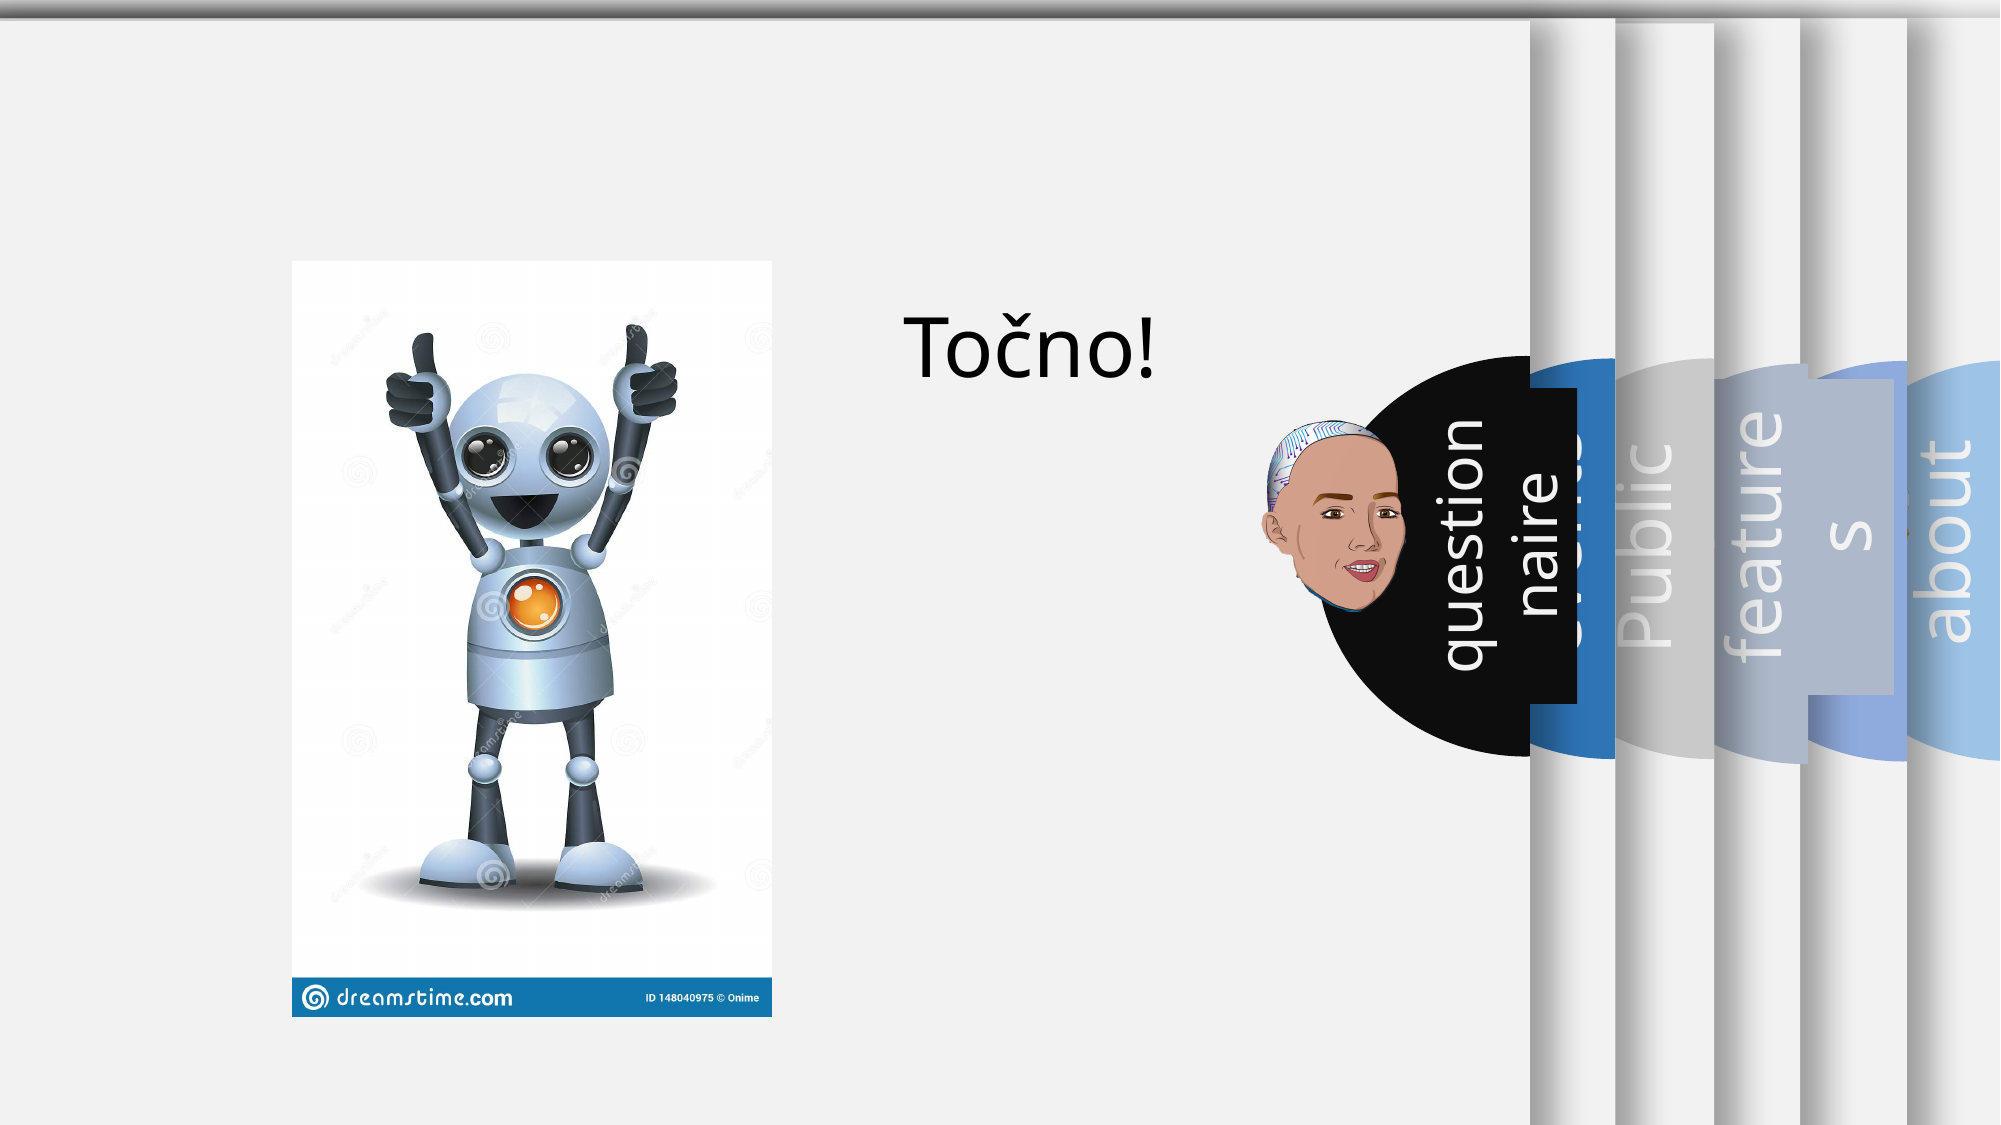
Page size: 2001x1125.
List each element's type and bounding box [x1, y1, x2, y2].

text_box [0, 17, 2000, 1125]
text_box [1616, 23, 1715, 1125]
picture [292, 261, 772, 1017]
text_box [1616, 18, 1907, 1125]
text_box [0, 20, 1530, 1125]
text_box [0, 18, 1616, 1125]
